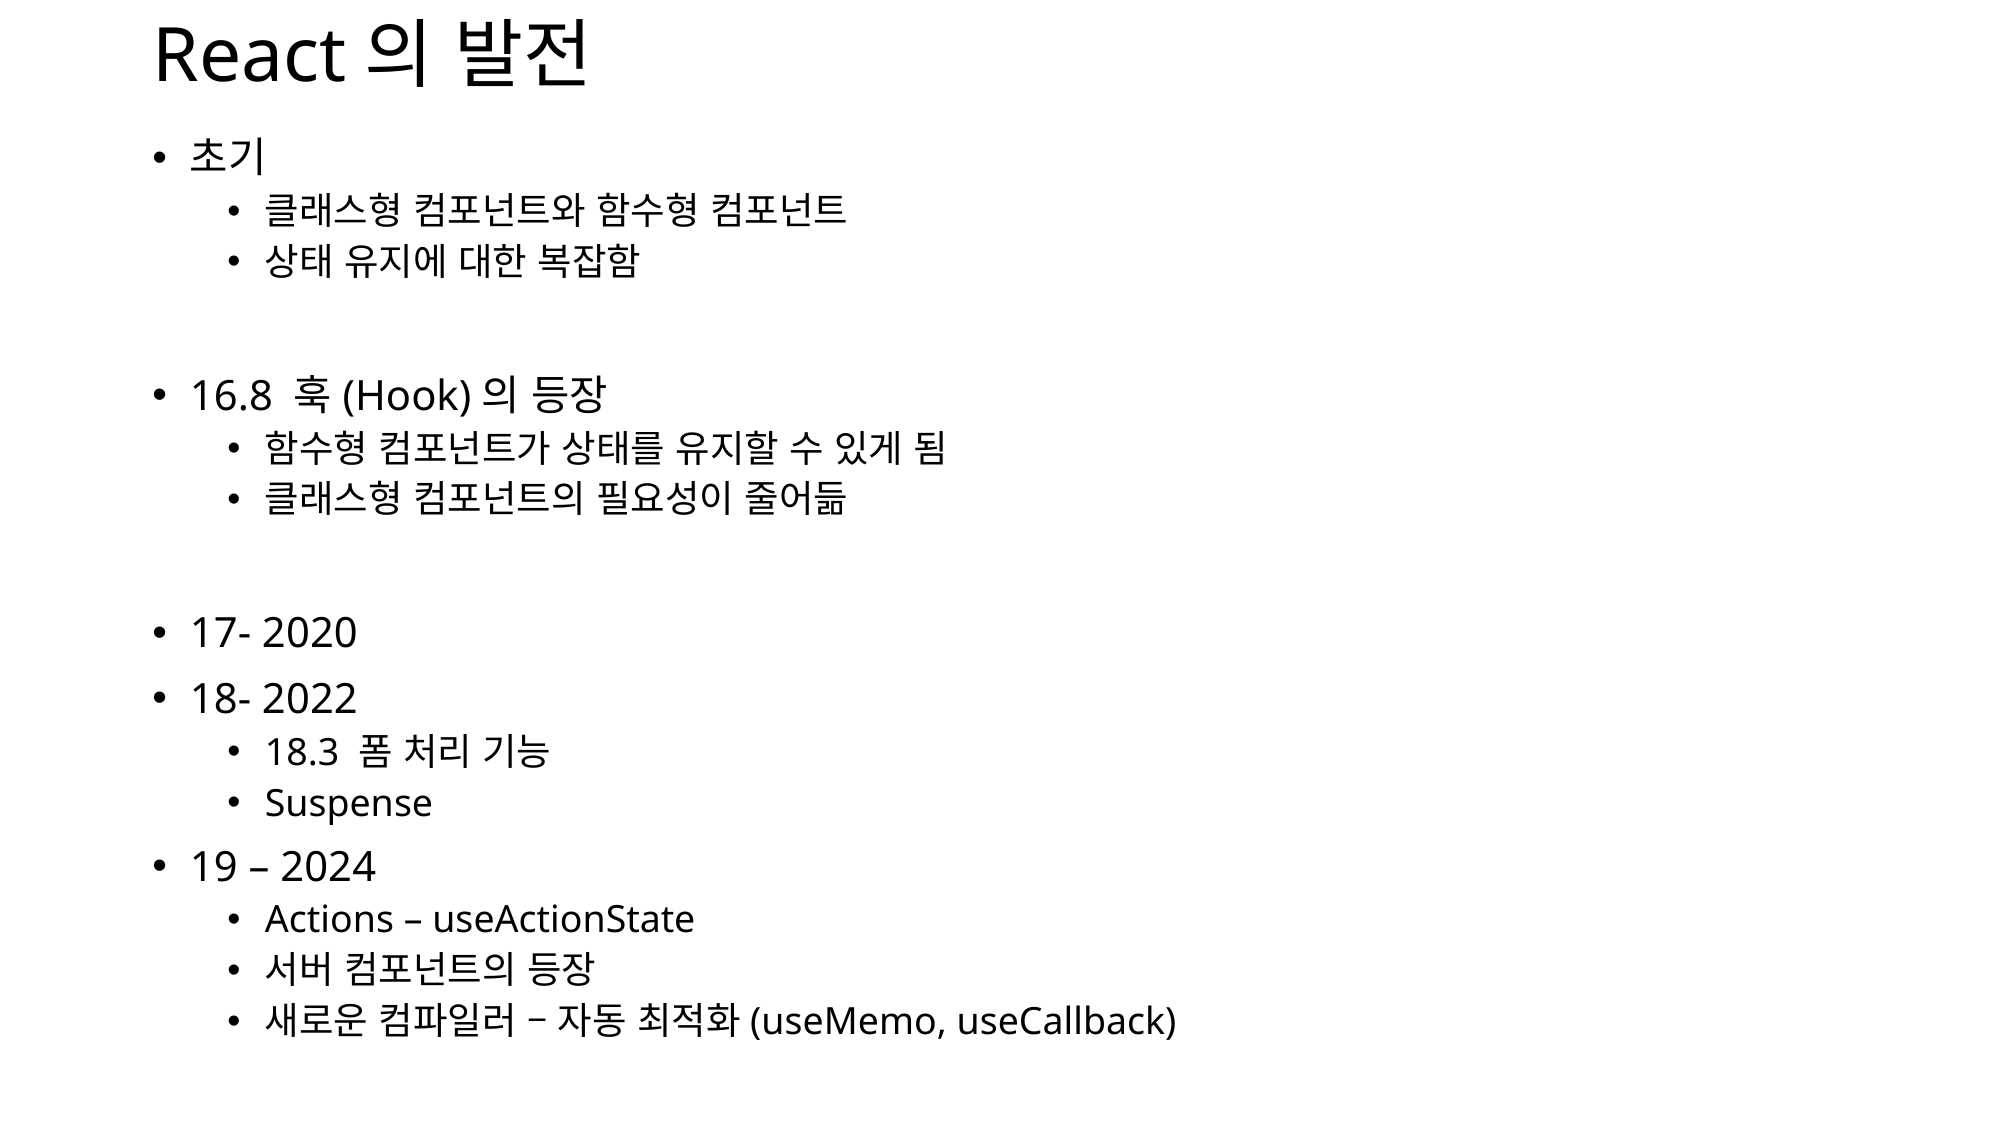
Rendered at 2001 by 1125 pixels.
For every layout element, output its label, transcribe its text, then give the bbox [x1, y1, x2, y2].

list 초기 클래스형 컴포넌트와 함수형 컴포넌트 상태 유지에 대한 복잡함 16.8 훅(Hook)의 등장 함수형 컴포넌트가 상태를 유지할 수 있게 됨 클래스형 컴포넌트의 필요성이 줄어듦 17- 2020 18- 2022 18.3 폼 처리 기능 Suspense 19 – 2024 Actions – useActionState 서버 컴포넌트의 등장 새로운 컴파일러 – 자동 최적화(useMemo, useCallback) [137, 129, 1863, 1014]
title React의 발전 [137, 3, 1863, 112]
